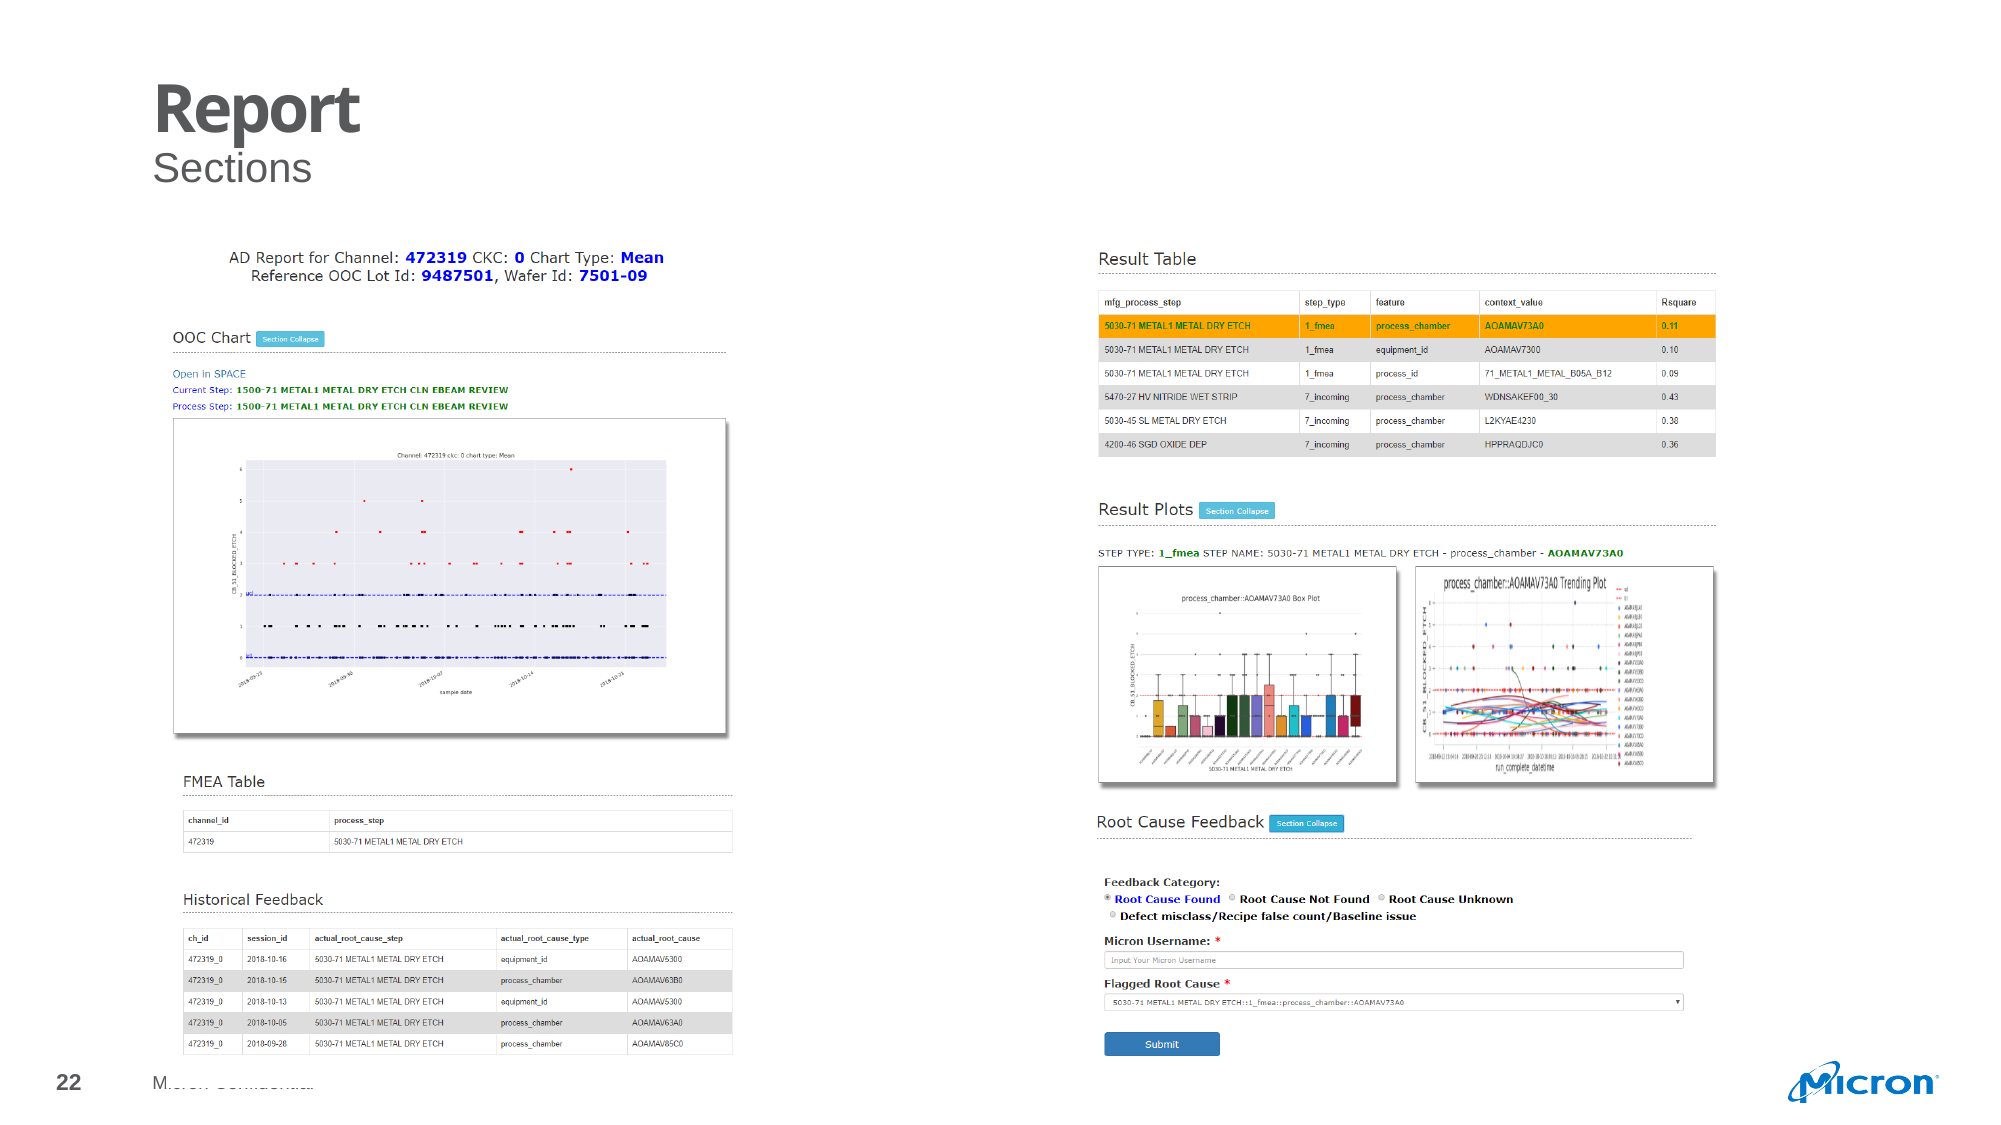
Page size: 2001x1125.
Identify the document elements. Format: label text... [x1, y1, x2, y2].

list Sections [137, 139, 1863, 199]
picture [1788, 1061, 1939, 1103]
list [137, 239, 782, 747]
picture [166, 762, 748, 1088]
title Report [137, 59, 1863, 139]
picture [1082, 238, 1732, 1073]
footer Micron Confidential [138, 1051, 366, 1112]
slide_number 22 [0, 1051, 138, 1112]
